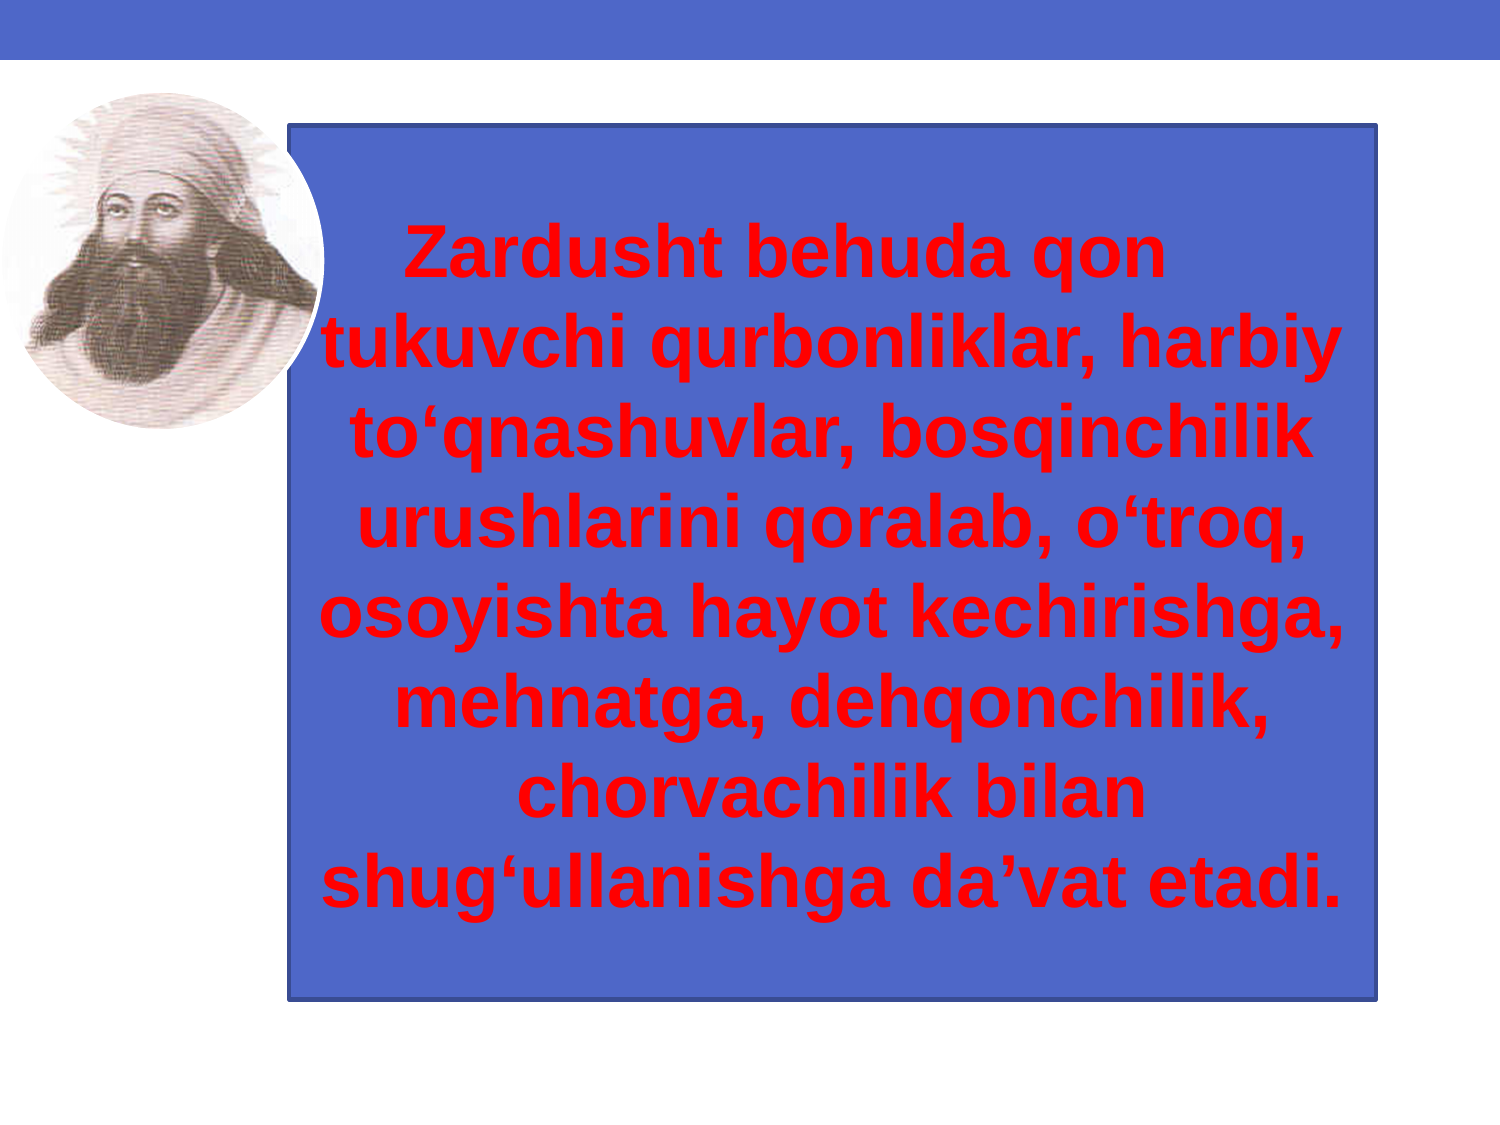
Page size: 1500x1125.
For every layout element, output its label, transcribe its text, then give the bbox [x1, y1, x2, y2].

title [75, 87, 1425, 977]
text_box Zardusht behuda qon tukuvchi qurbonliklar, harbiy to‘qnashuvlar, bosqinchilik urushlarini qoralab, o‘troq, osoyishta hayot kechirishga, mehnatga, dehqonchilik, chorvachilik bilan shug‘ullanishga da’vat etadi. [287, 123, 1378, 1002]
text_box [0, 88, 325, 434]
